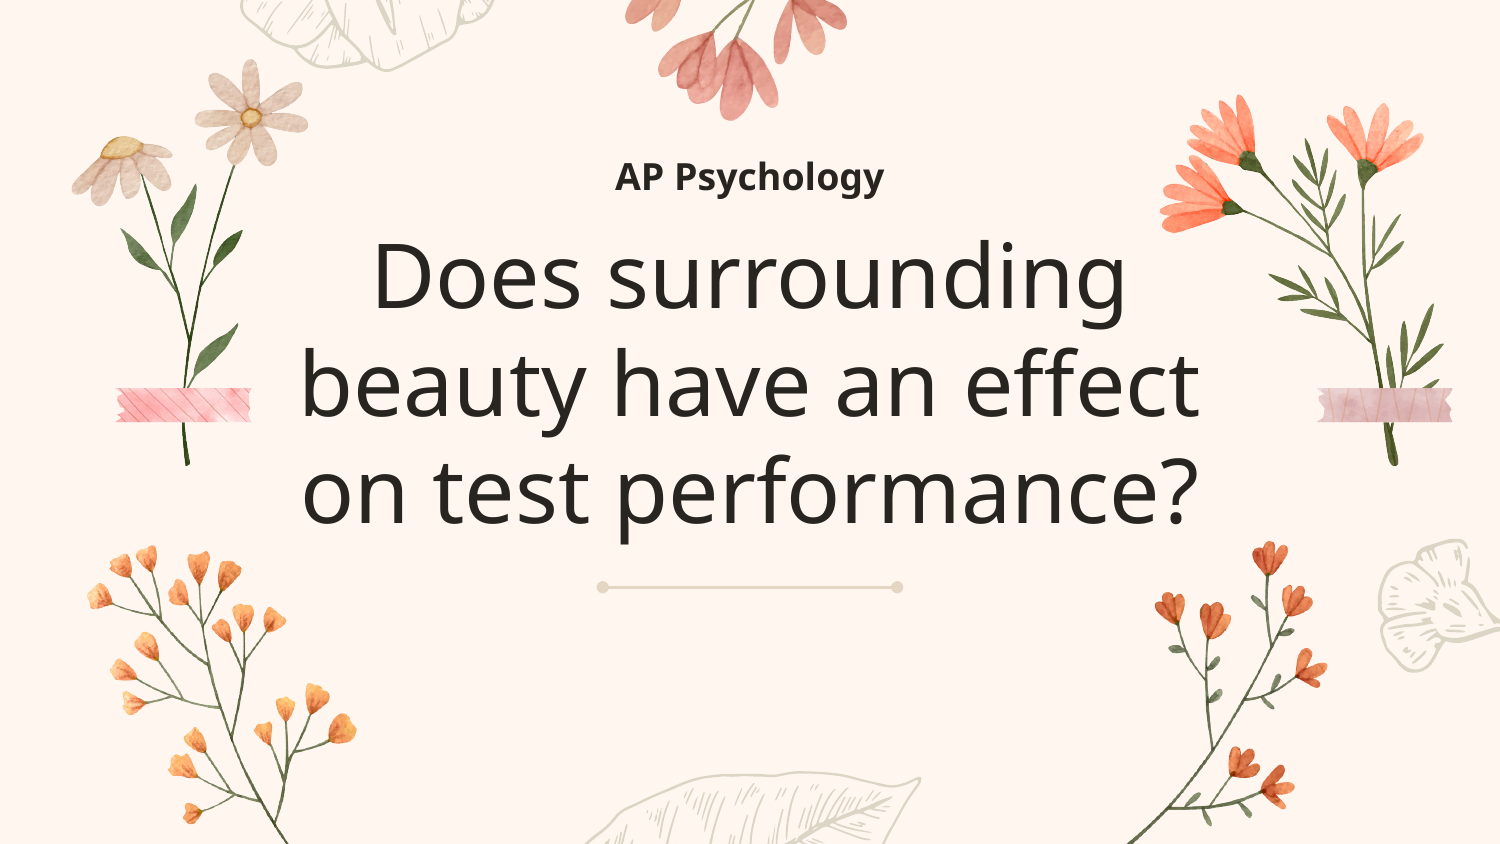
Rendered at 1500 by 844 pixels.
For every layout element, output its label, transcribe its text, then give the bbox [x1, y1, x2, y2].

title AP Psychology [368, 135, 1123, 215]
picture [570, 0, 898, 135]
picture [0, 526, 514, 844]
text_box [16, 0, 364, 526]
title Does surrounding beauty have an effect on test performance? [273, 215, 1226, 558]
picture [946, 543, 1485, 844]
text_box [1128, 17, 1476, 543]
